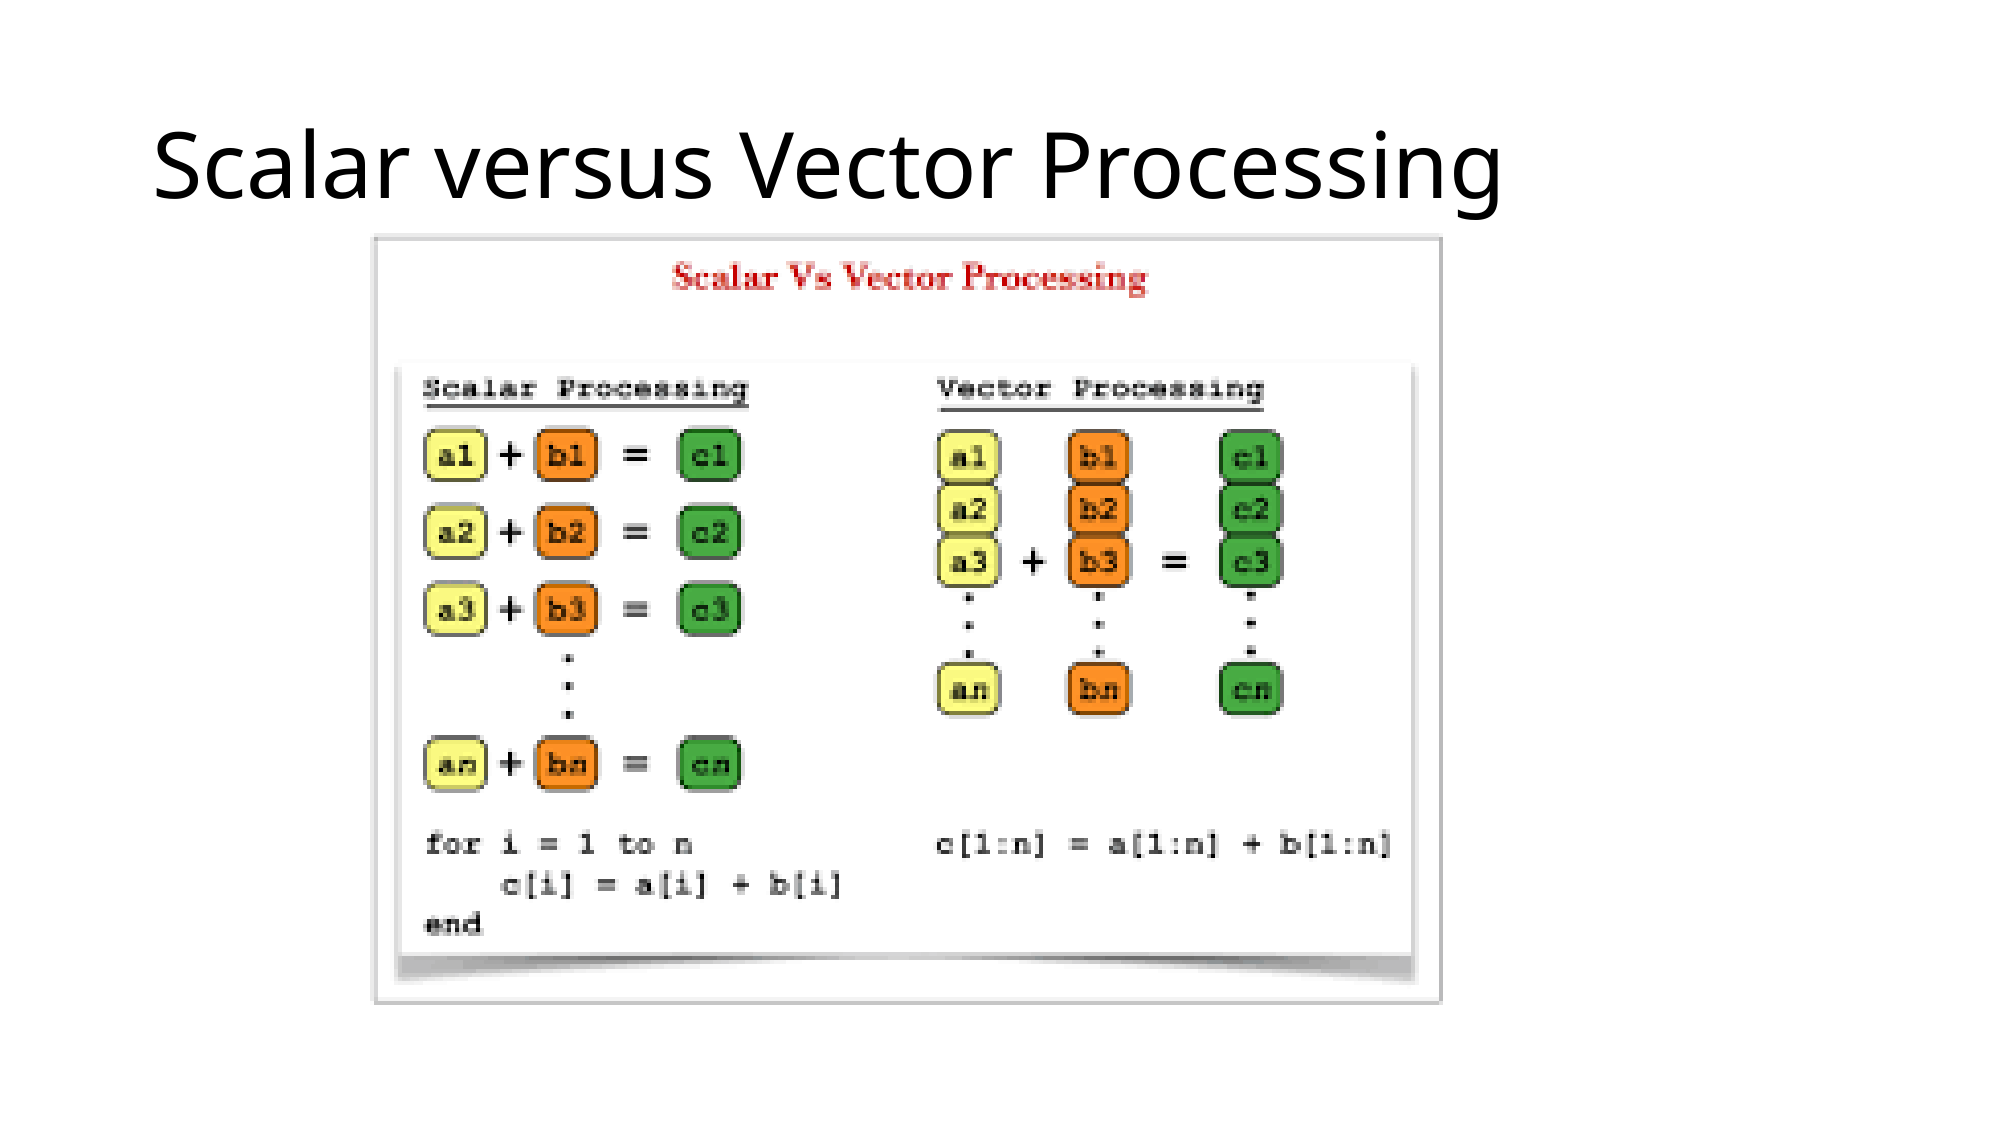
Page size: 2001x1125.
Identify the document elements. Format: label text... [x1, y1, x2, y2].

title Scalar versus Vector Processing [137, 59, 1863, 278]
picture [370, 233, 1448, 1014]
